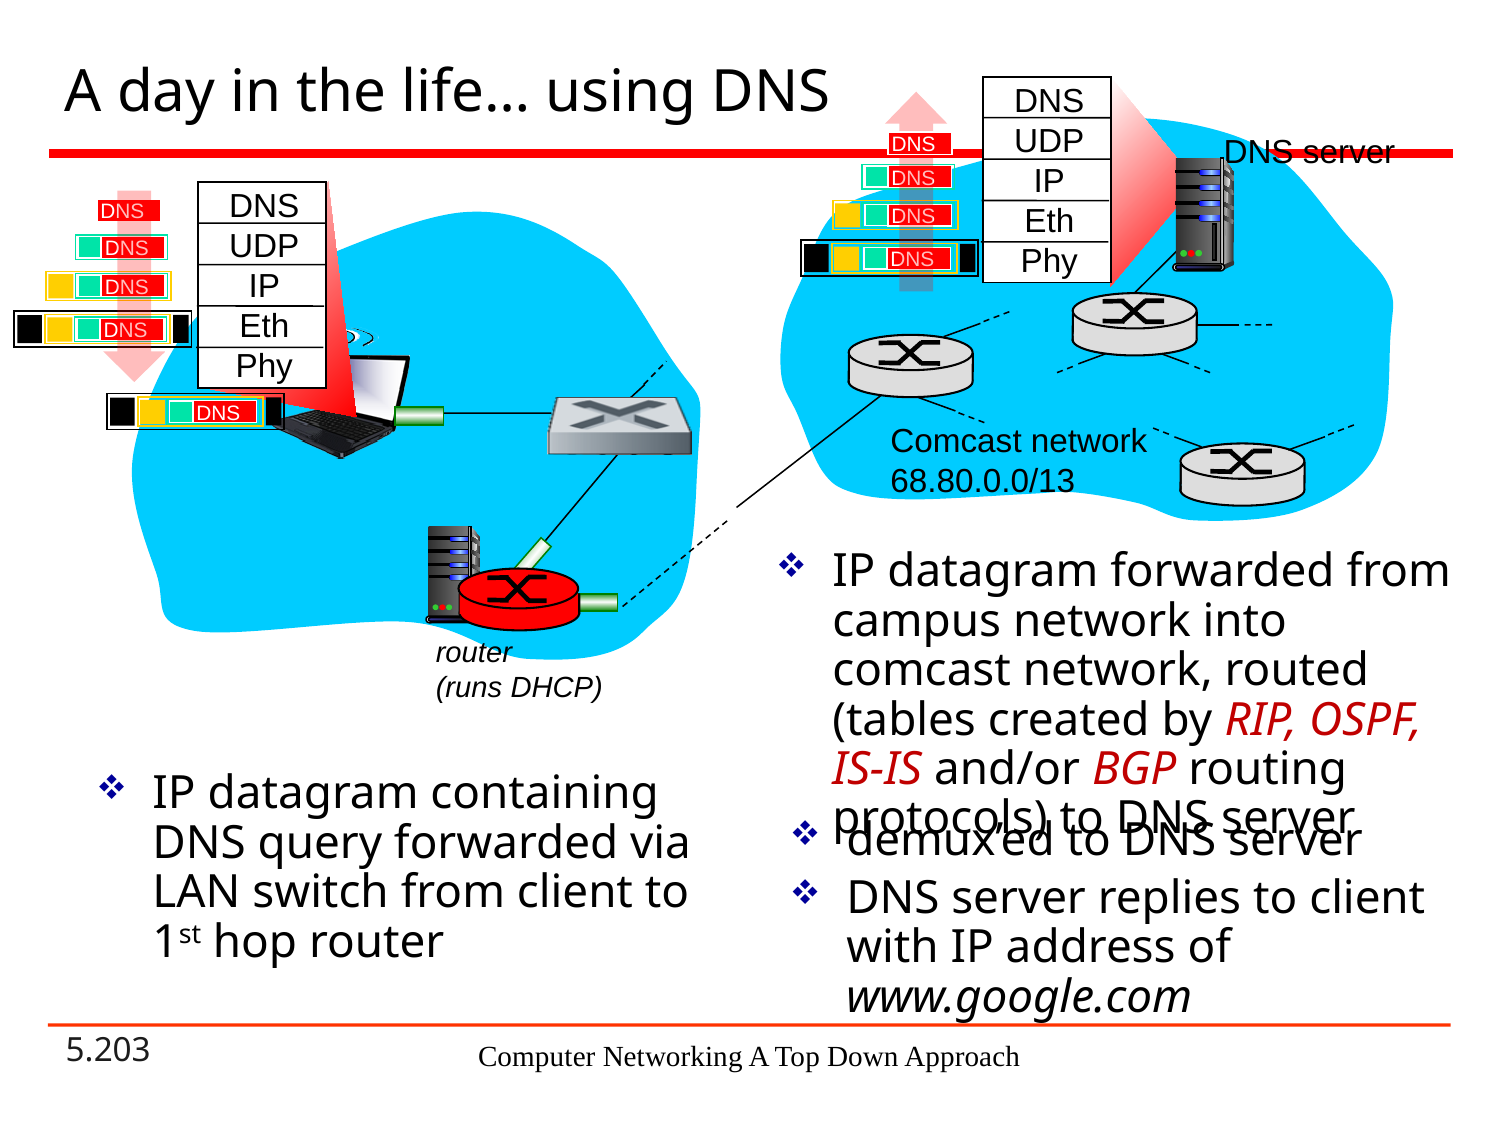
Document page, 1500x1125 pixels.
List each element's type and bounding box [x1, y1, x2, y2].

text_box [775, 808, 1452, 1021]
title [49, 35, 1451, 141]
text_box [81, 761, 721, 977]
text_box [13, 71, 1481, 797]
